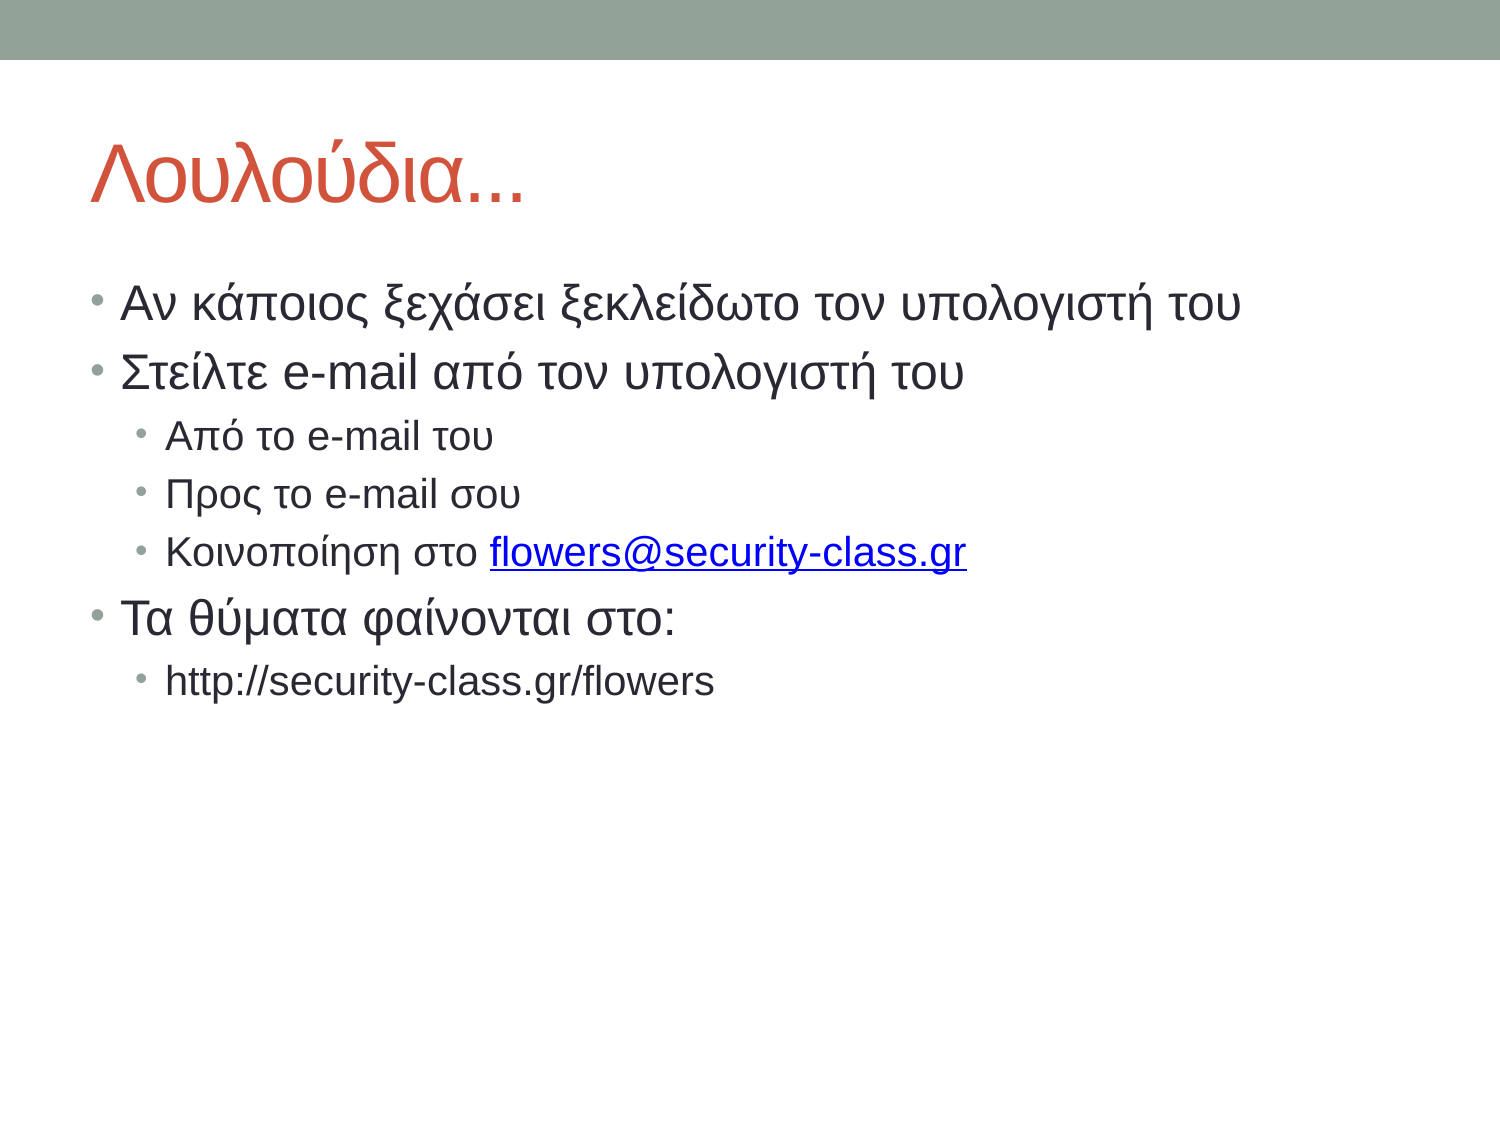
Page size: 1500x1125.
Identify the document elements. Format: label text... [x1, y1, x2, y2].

title Λουλούδια... [75, 87, 1425, 250]
list Αν κάποιος ξεχάσει ξεκλείδωτο τον υπολογιστή του Στείλτε e-mail από τον υπολογιστή του Από το e-mail του Προς το e-mail σου Κοινοποίηση στο flowers@security-class.gr Τα θύματα φαίνονται στο: http://security-class.gr/flowers [75, 262, 1425, 1063]
